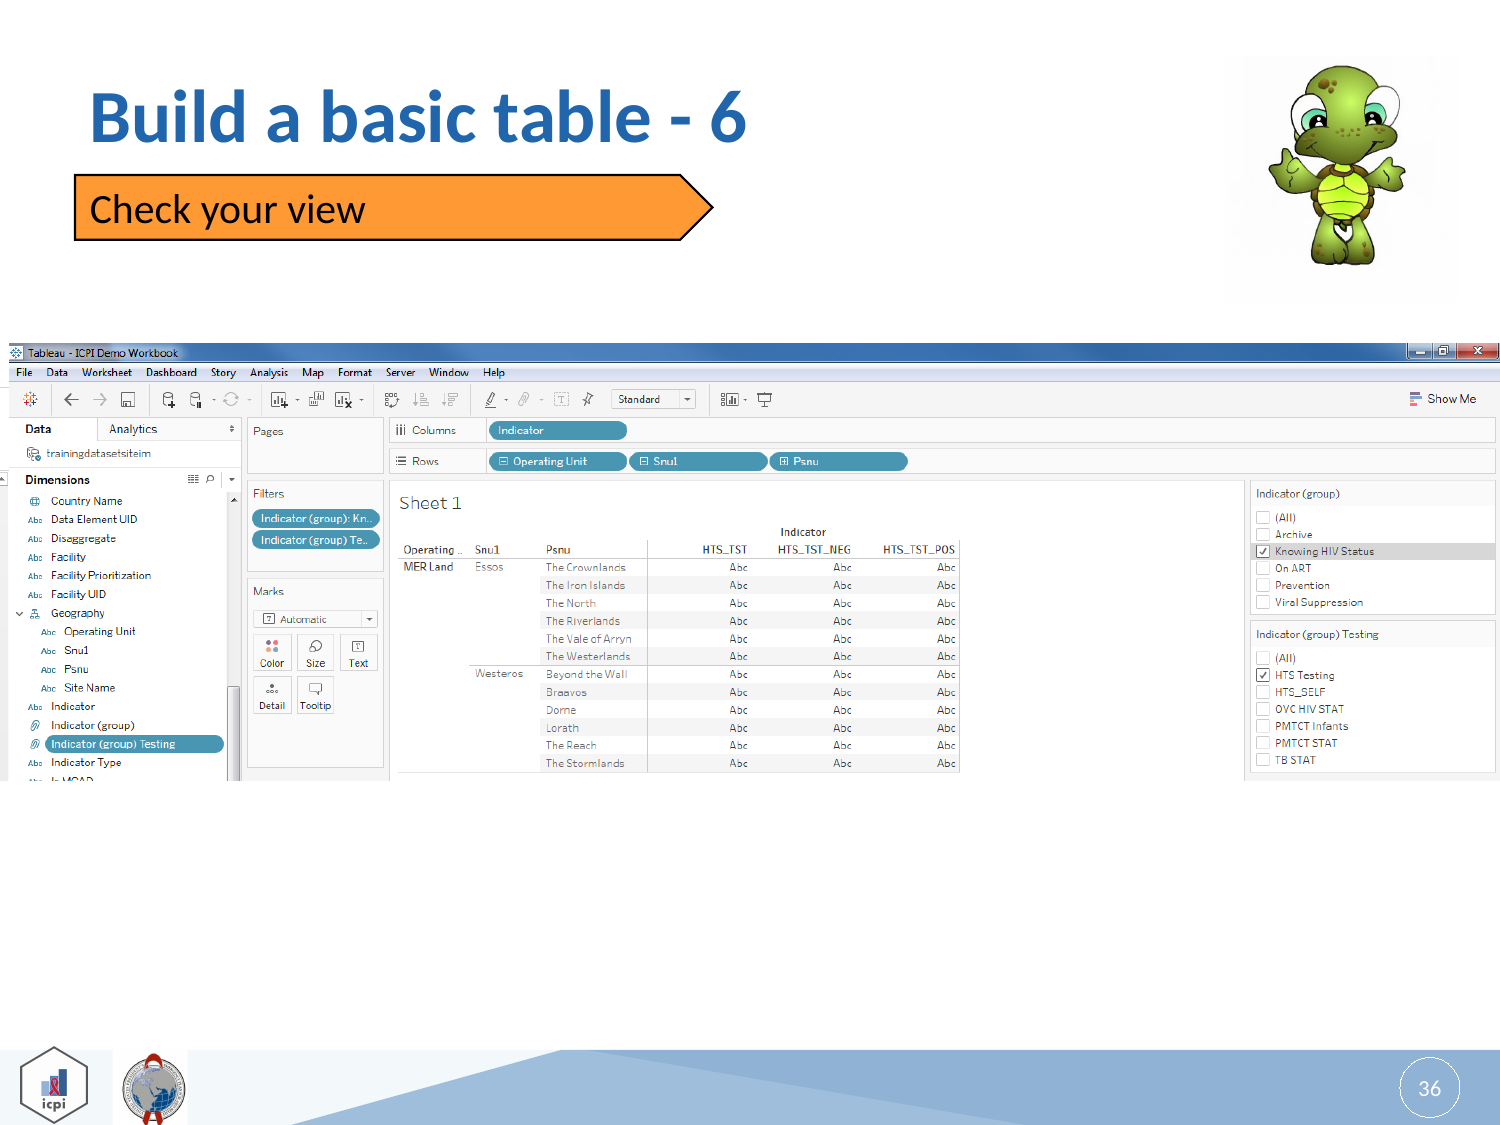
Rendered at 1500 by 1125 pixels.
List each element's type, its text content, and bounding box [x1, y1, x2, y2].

picture [112, 1050, 188, 1125]
picture [0, 343, 1500, 781]
text_box Check your view [73, 173, 714, 241]
picture [20, 1046, 88, 1124]
slide_number 36 [1399, 1057, 1460, 1118]
title Build a basic table - 6 [75, 60, 1222, 150]
picture [1222, 56, 1460, 302]
